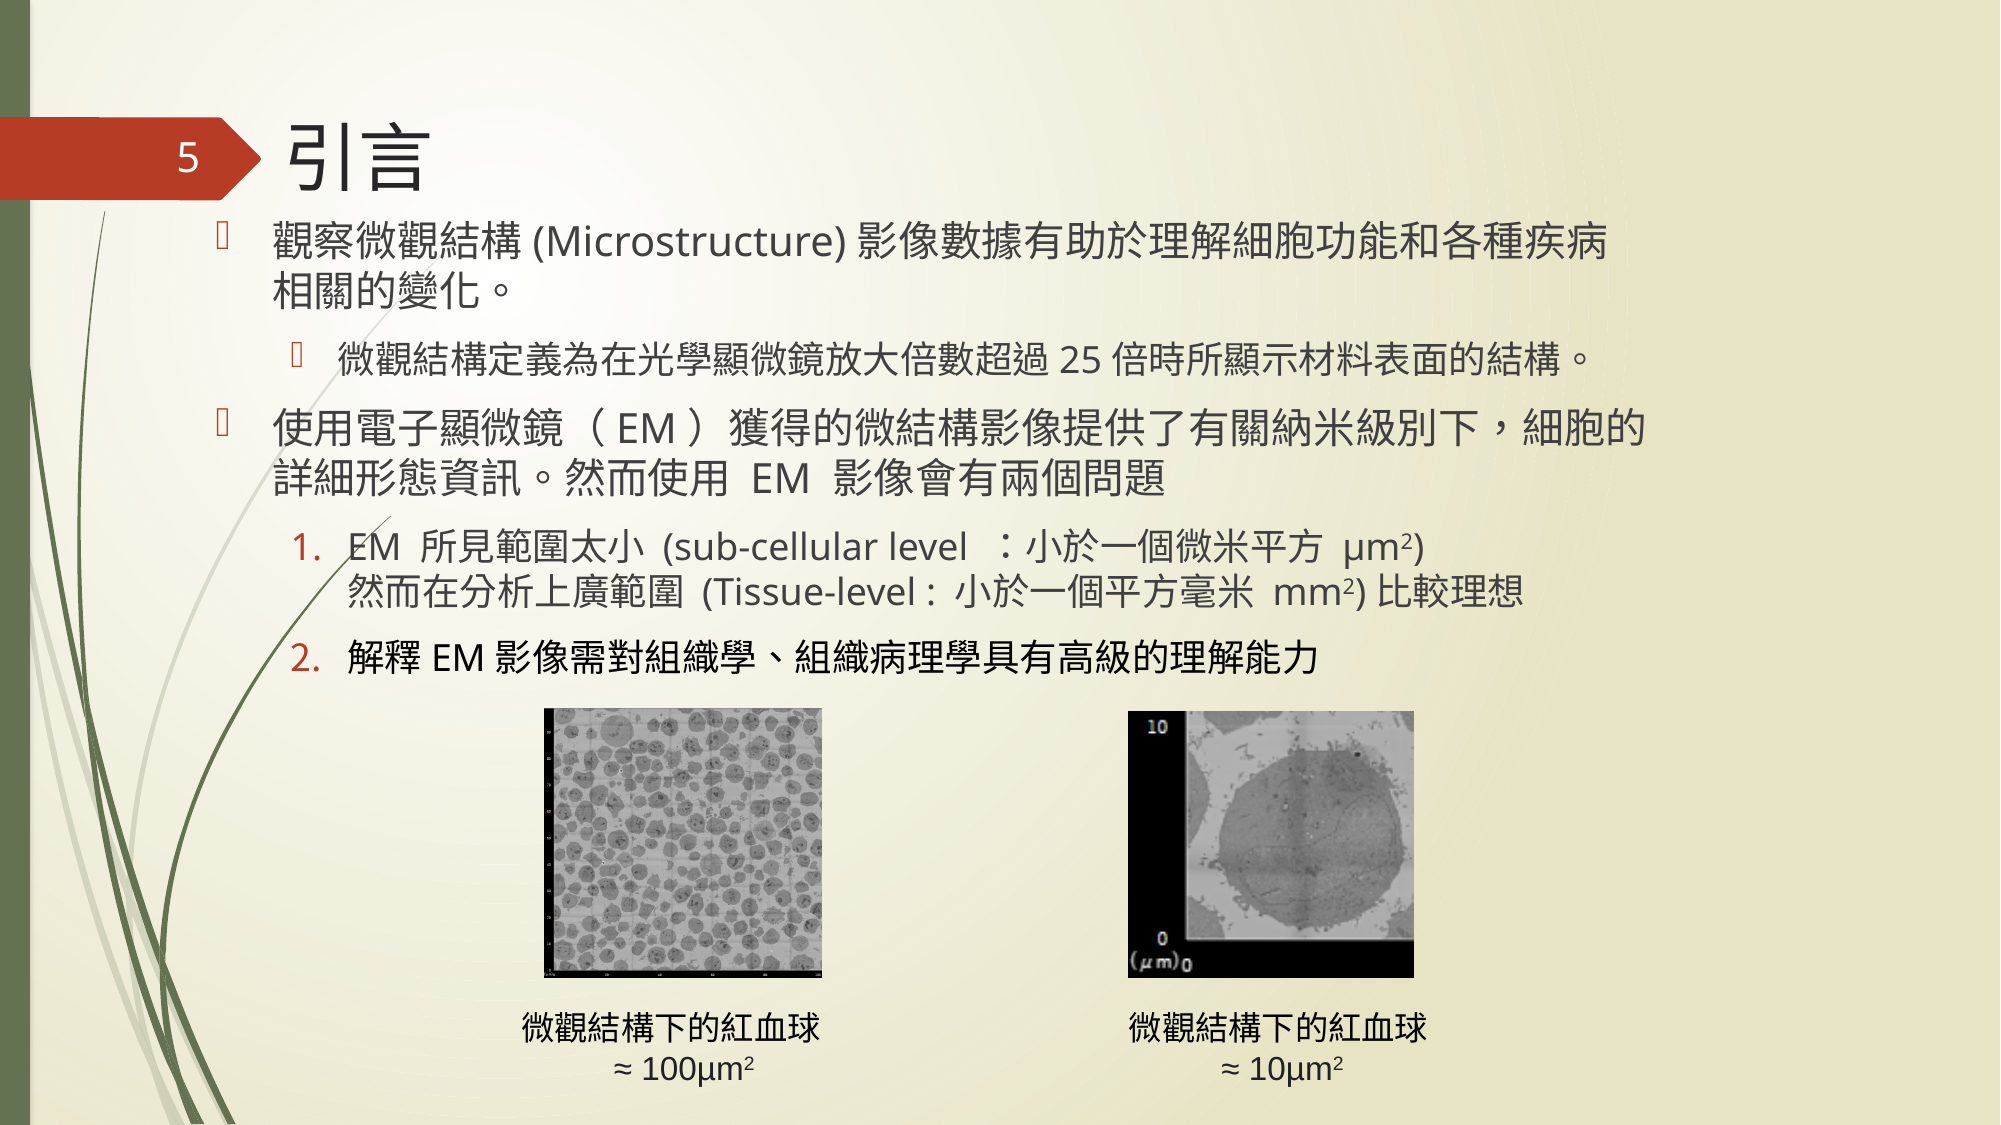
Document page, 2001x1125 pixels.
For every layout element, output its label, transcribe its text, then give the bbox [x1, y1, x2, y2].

text_box 微觀結構下的紅血球 ≈ 10µm2 [1114, 999, 1494, 1095]
list 觀察微觀結構(Microstructure)影像數據有助於理解細胞功能和各種疾病相關的變化。 微觀結構定義為在光學顯微鏡放大倍數超過25倍時所顯示材料表面的結構。 使用電子顯微鏡（EM）獲得的微結構影像提供了有關納米級別下，細胞的詳細形態資訊。然而使用 EM 影像會有兩個問題 EM 所見範圍太小 (sub-cellular level ：小於一個微米平方 µm2) 然而在分析上廣範圍 (Tissue-level : 小於一個平方毫米 mm2)比較理想 解釋EM影像需對組織學、組織病理學具有高級的理解能力 [200, 207, 1664, 978]
title 引言 [269, 102, 1731, 313]
slide_number 5 [87, 129, 216, 190]
text_box 微觀結構下的紅血球 ≈ 100µm2 [506, 999, 886, 1095]
picture [1128, 711, 1414, 978]
picture [543, 708, 822, 978]
